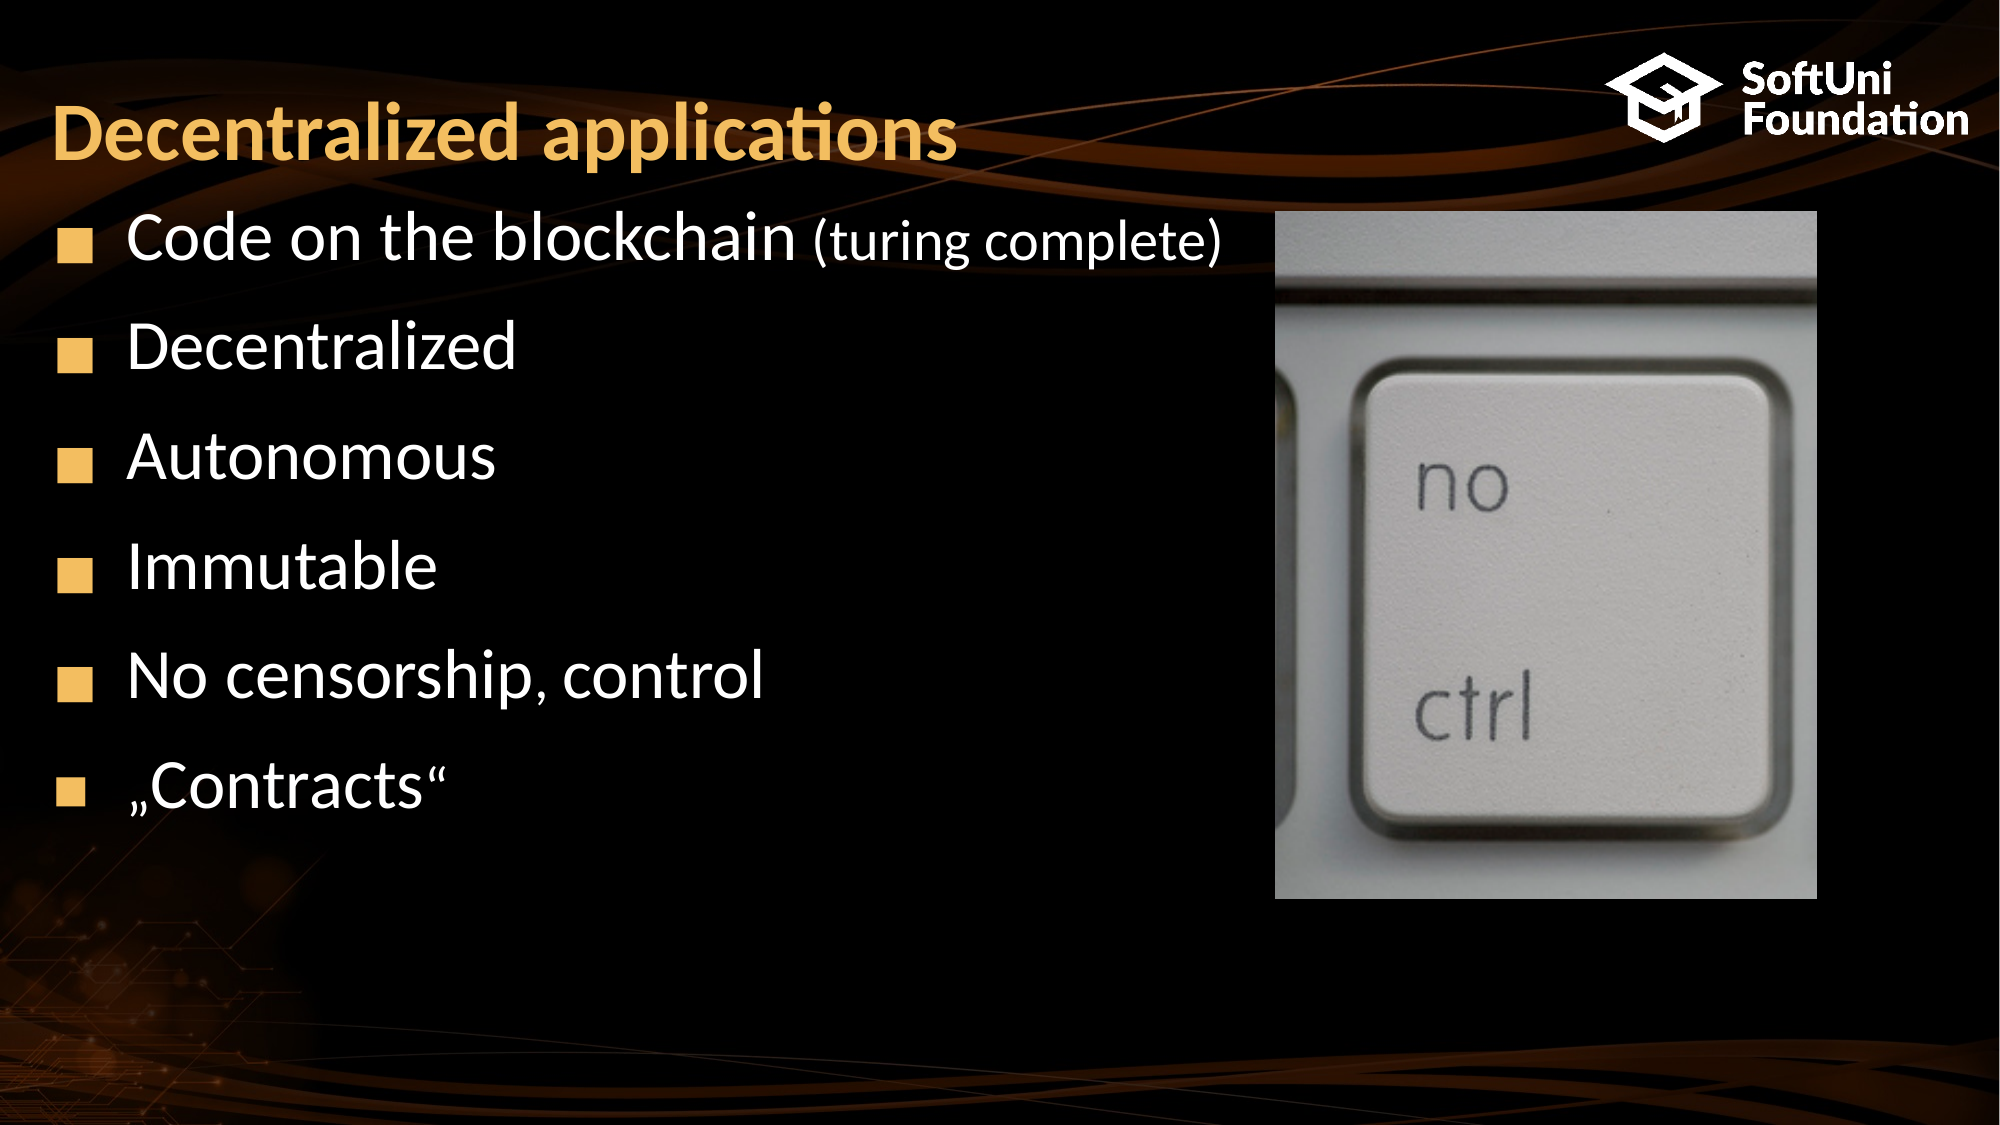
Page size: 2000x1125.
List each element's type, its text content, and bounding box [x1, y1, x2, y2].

title Decentralized applications [30, 6, 1602, 189]
list Code on the blockchain (turing complete) Decentralized Autonomous Immutable No censorship, control „Contracts“ [31, 188, 1968, 1103]
picture [0, 0, 2000, 1125]
